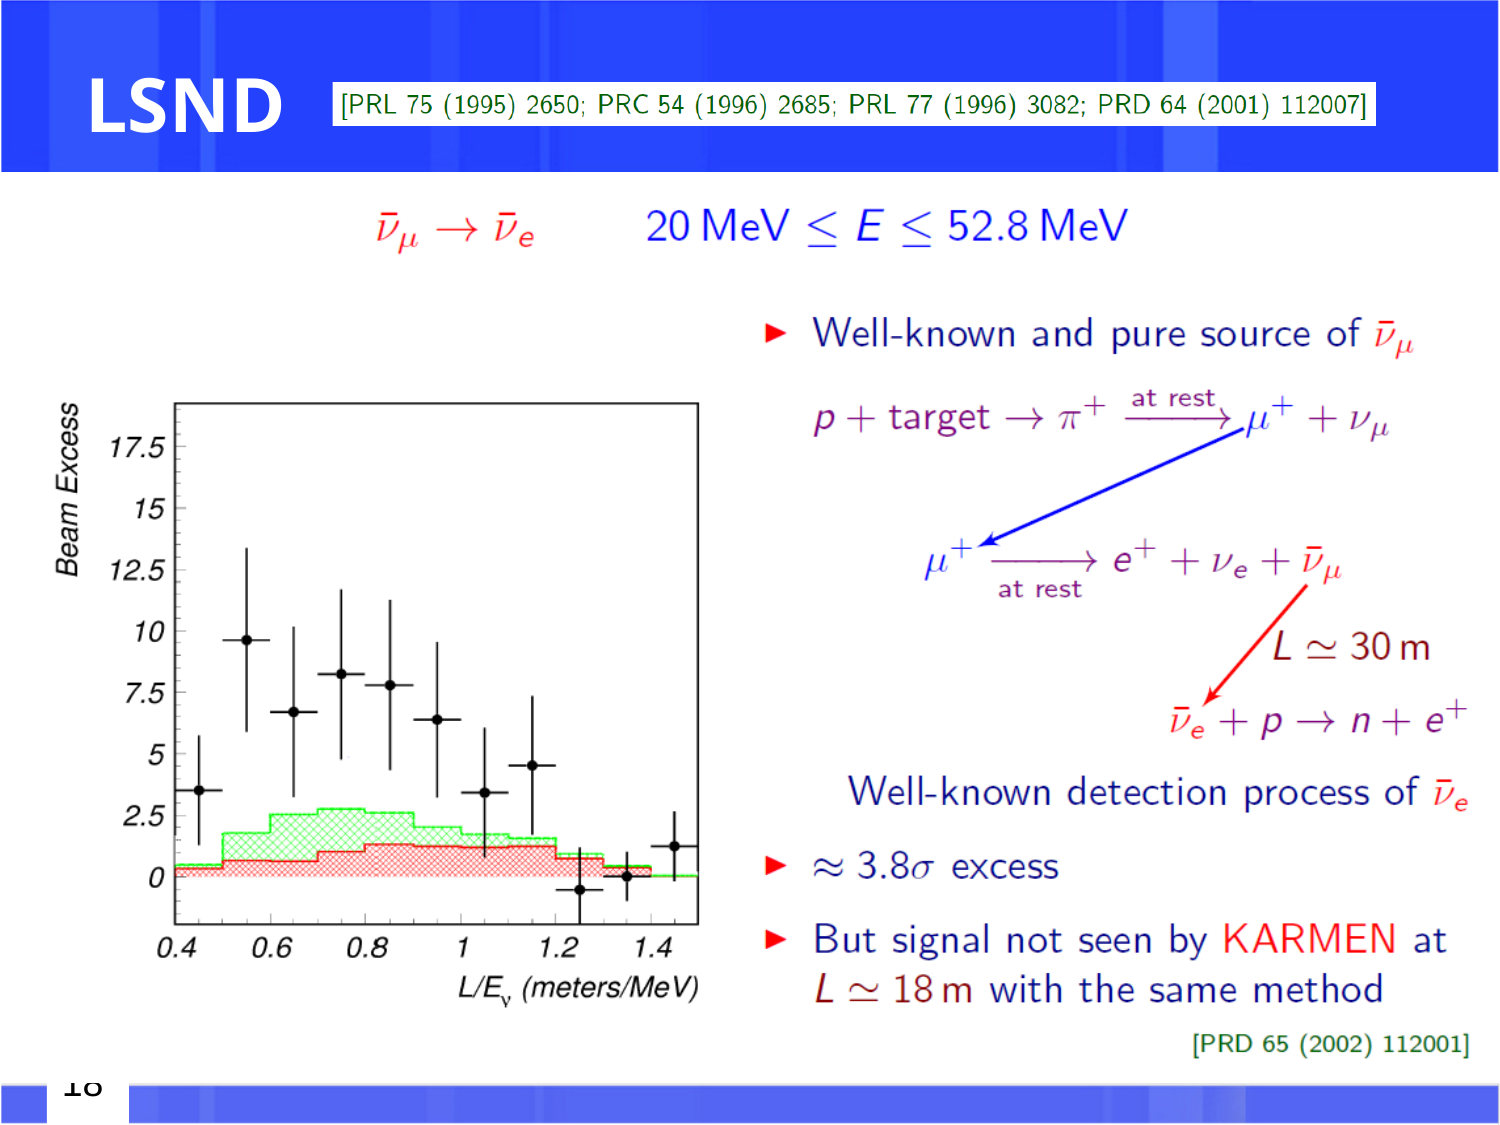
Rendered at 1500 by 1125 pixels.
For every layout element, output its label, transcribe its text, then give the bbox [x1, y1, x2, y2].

title LSND [70, 43, 1436, 162]
picture [0, 0, 1500, 1125]
